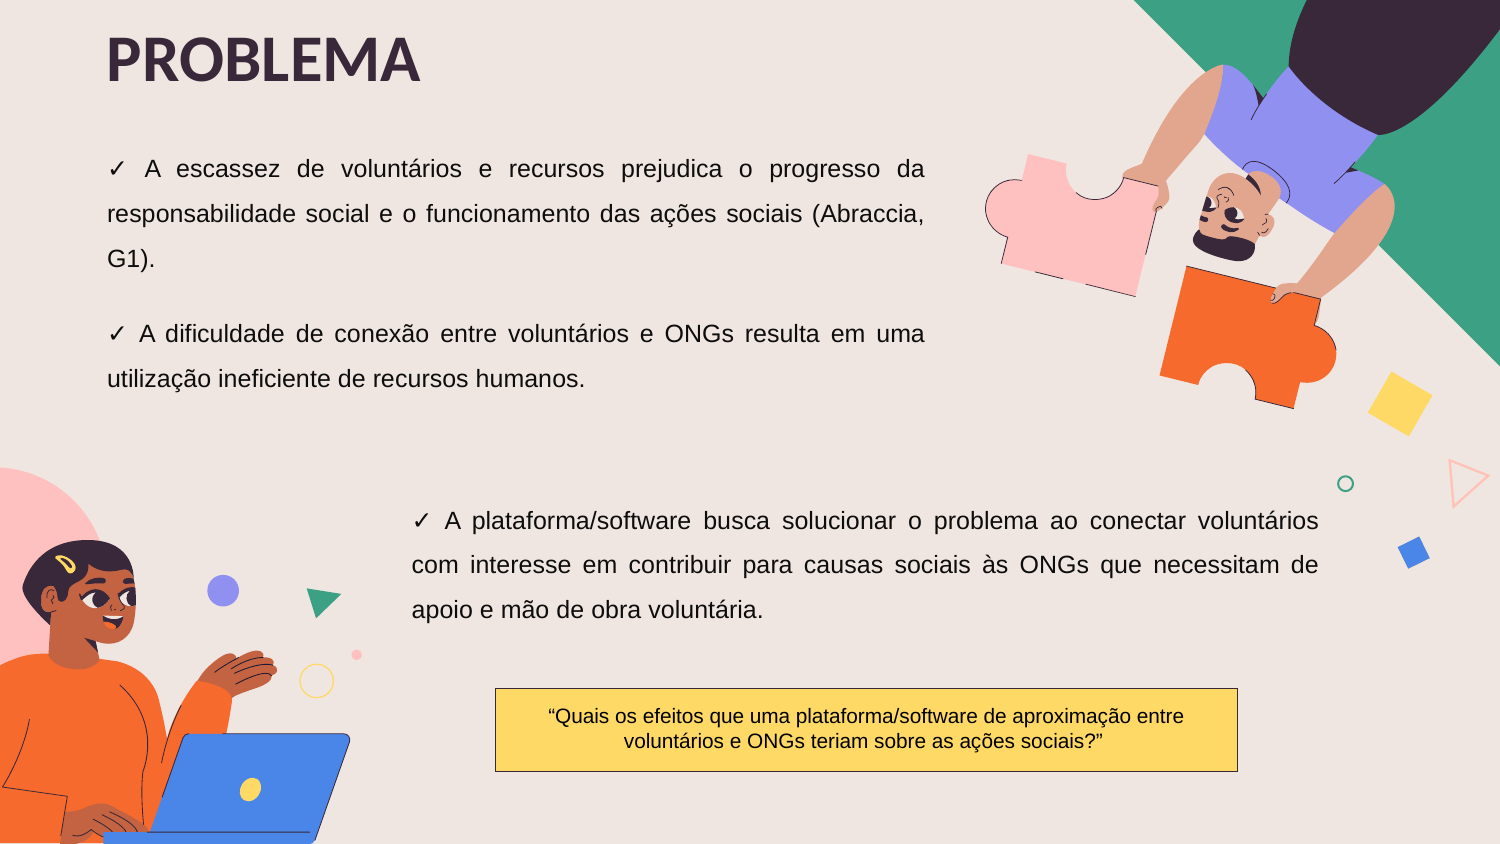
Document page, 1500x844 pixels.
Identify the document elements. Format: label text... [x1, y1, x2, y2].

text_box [205, 574, 363, 699]
text_box ✓ A escassez de voluntários e recursos prejudica o progresso da responsabilidade social e o funcionamento das ações sociais (Abraccia, G1). ✓ A dificuldade de conexão entre voluntários e ONGs resulta em uma utilização ineficiente de recursos humanos. [92, 130, 942, 400]
subtitle “Quais os efeitos que uma plataforma/software de aproximação entre voluntários e ONGs teriam sobre as ações sociais?” [495, 688, 1238, 772]
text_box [0, 539, 352, 844]
title PROBLEMA [91, 0, 977, 94]
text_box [982, 0, 1500, 410]
text_box ✓ A plataforma/software busca solucionar o problema ao conectar voluntários com interesse em contribuir para causas sociais às ONGs que necessitam de apoio e mão de obra voluntária. [396, 451, 1336, 632]
text_box [1337, 475, 1355, 493]
